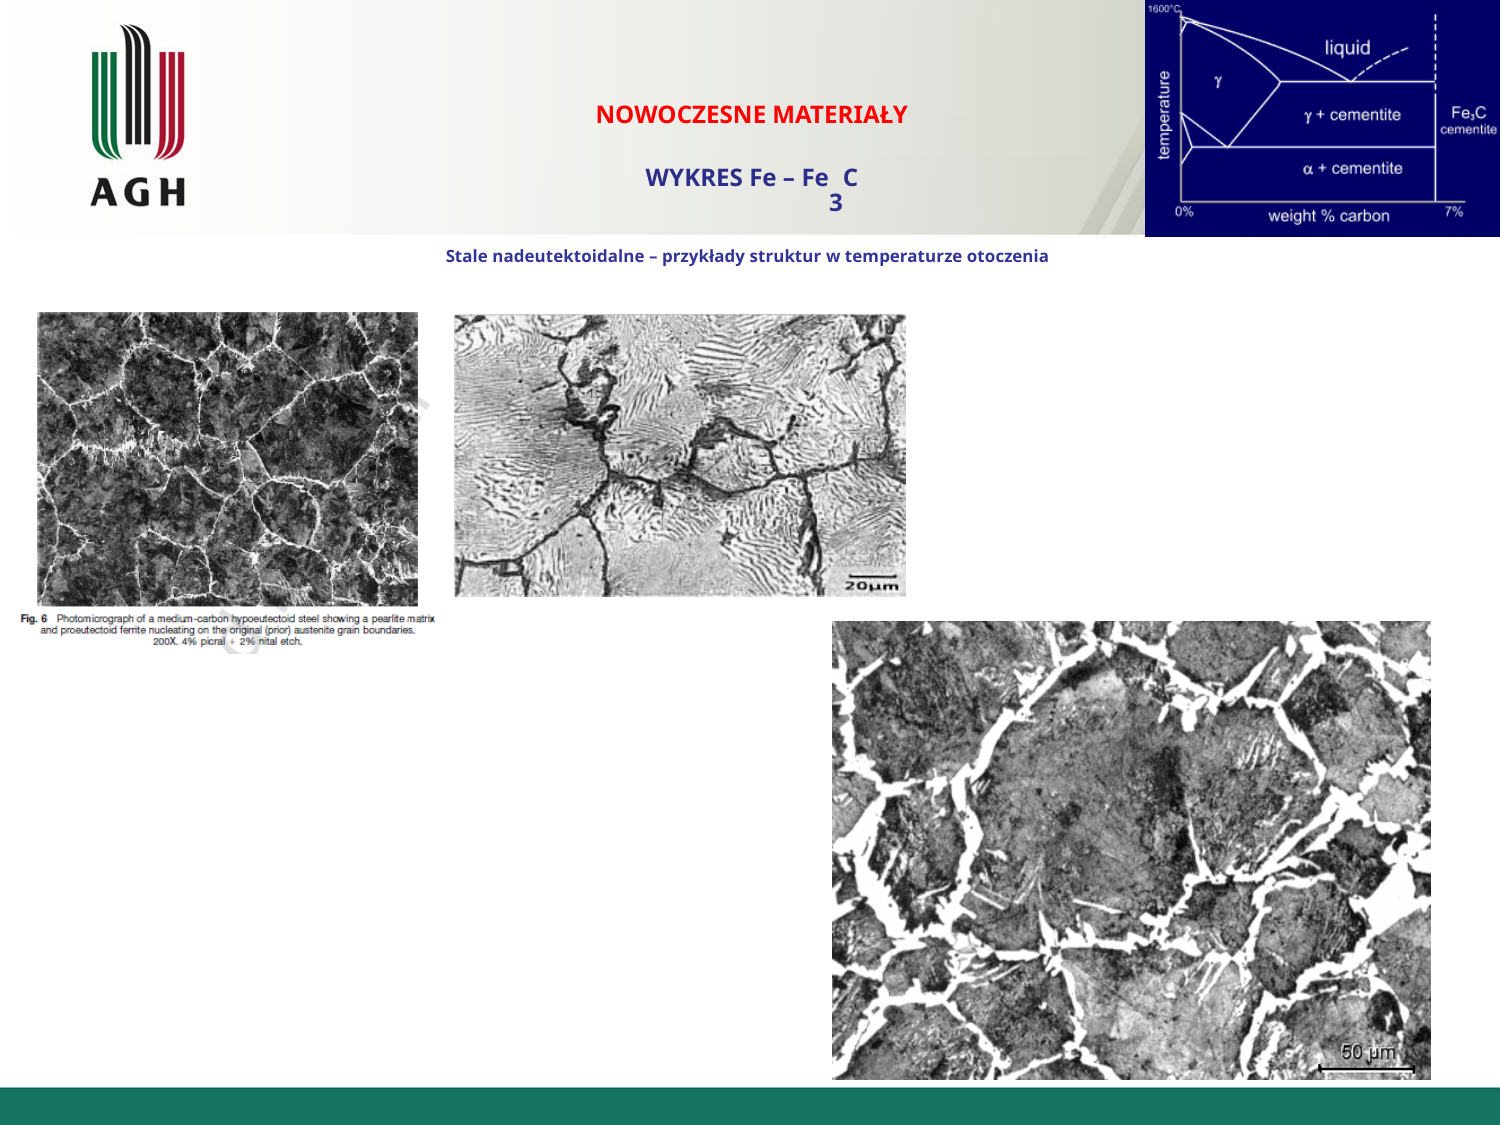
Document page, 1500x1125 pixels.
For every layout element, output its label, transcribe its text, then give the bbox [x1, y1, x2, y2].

text_box NOWOCZESNE MATERIAŁY [114, 78, 1140, 166]
picture [0, 0, 1500, 237]
text_box WYKRES Fe – Fe3C [114, 166, 1140, 232]
picture [0, 302, 1500, 1125]
text_box Stale nadeutektoidalne – przykłady struktur w temperaturze otoczenia [0, 236, 1500, 324]
